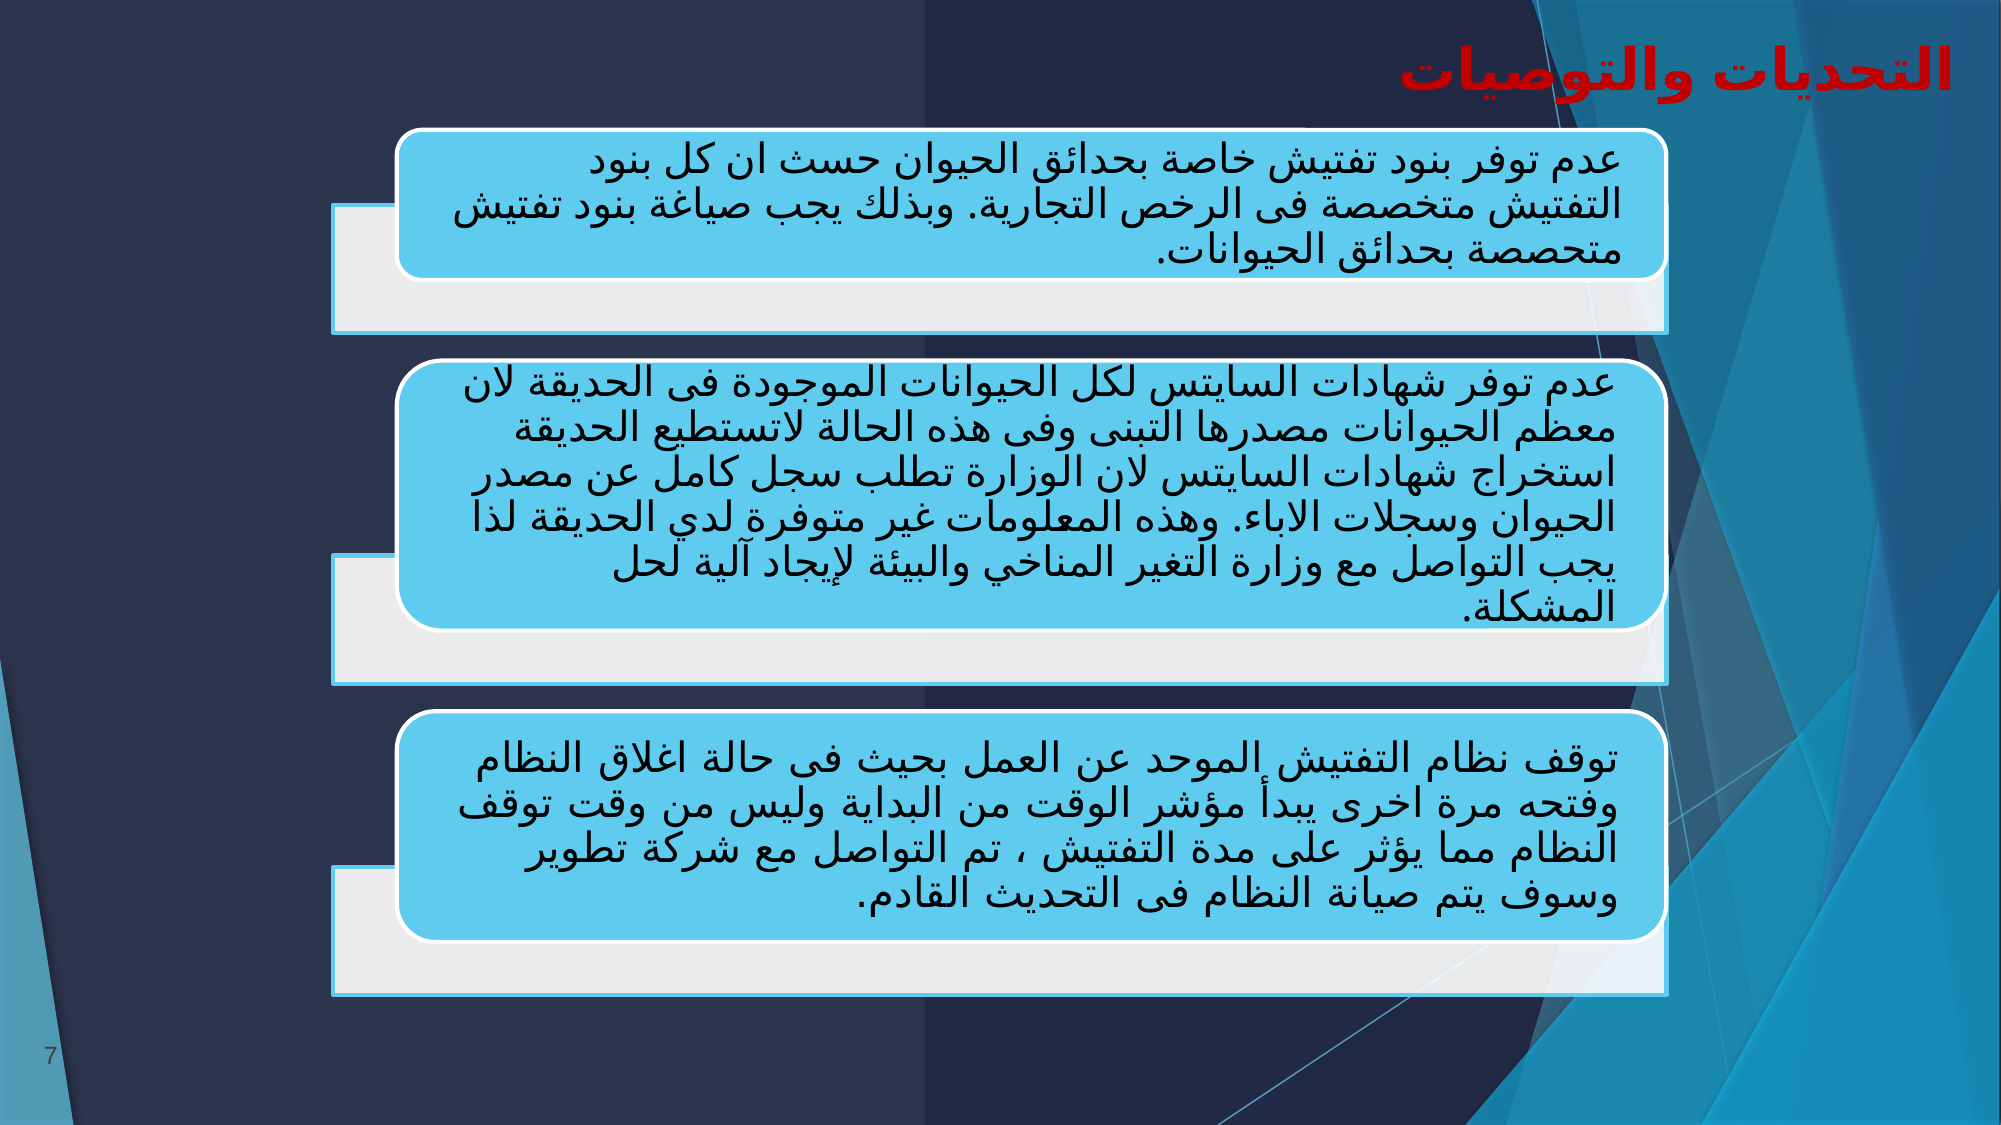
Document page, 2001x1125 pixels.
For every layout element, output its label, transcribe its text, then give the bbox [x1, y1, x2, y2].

title التحديات والتوصيات [1227, 32, 1956, 148]
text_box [332, 117, 1668, 1008]
text_box 7 [28, 1032, 89, 1077]
